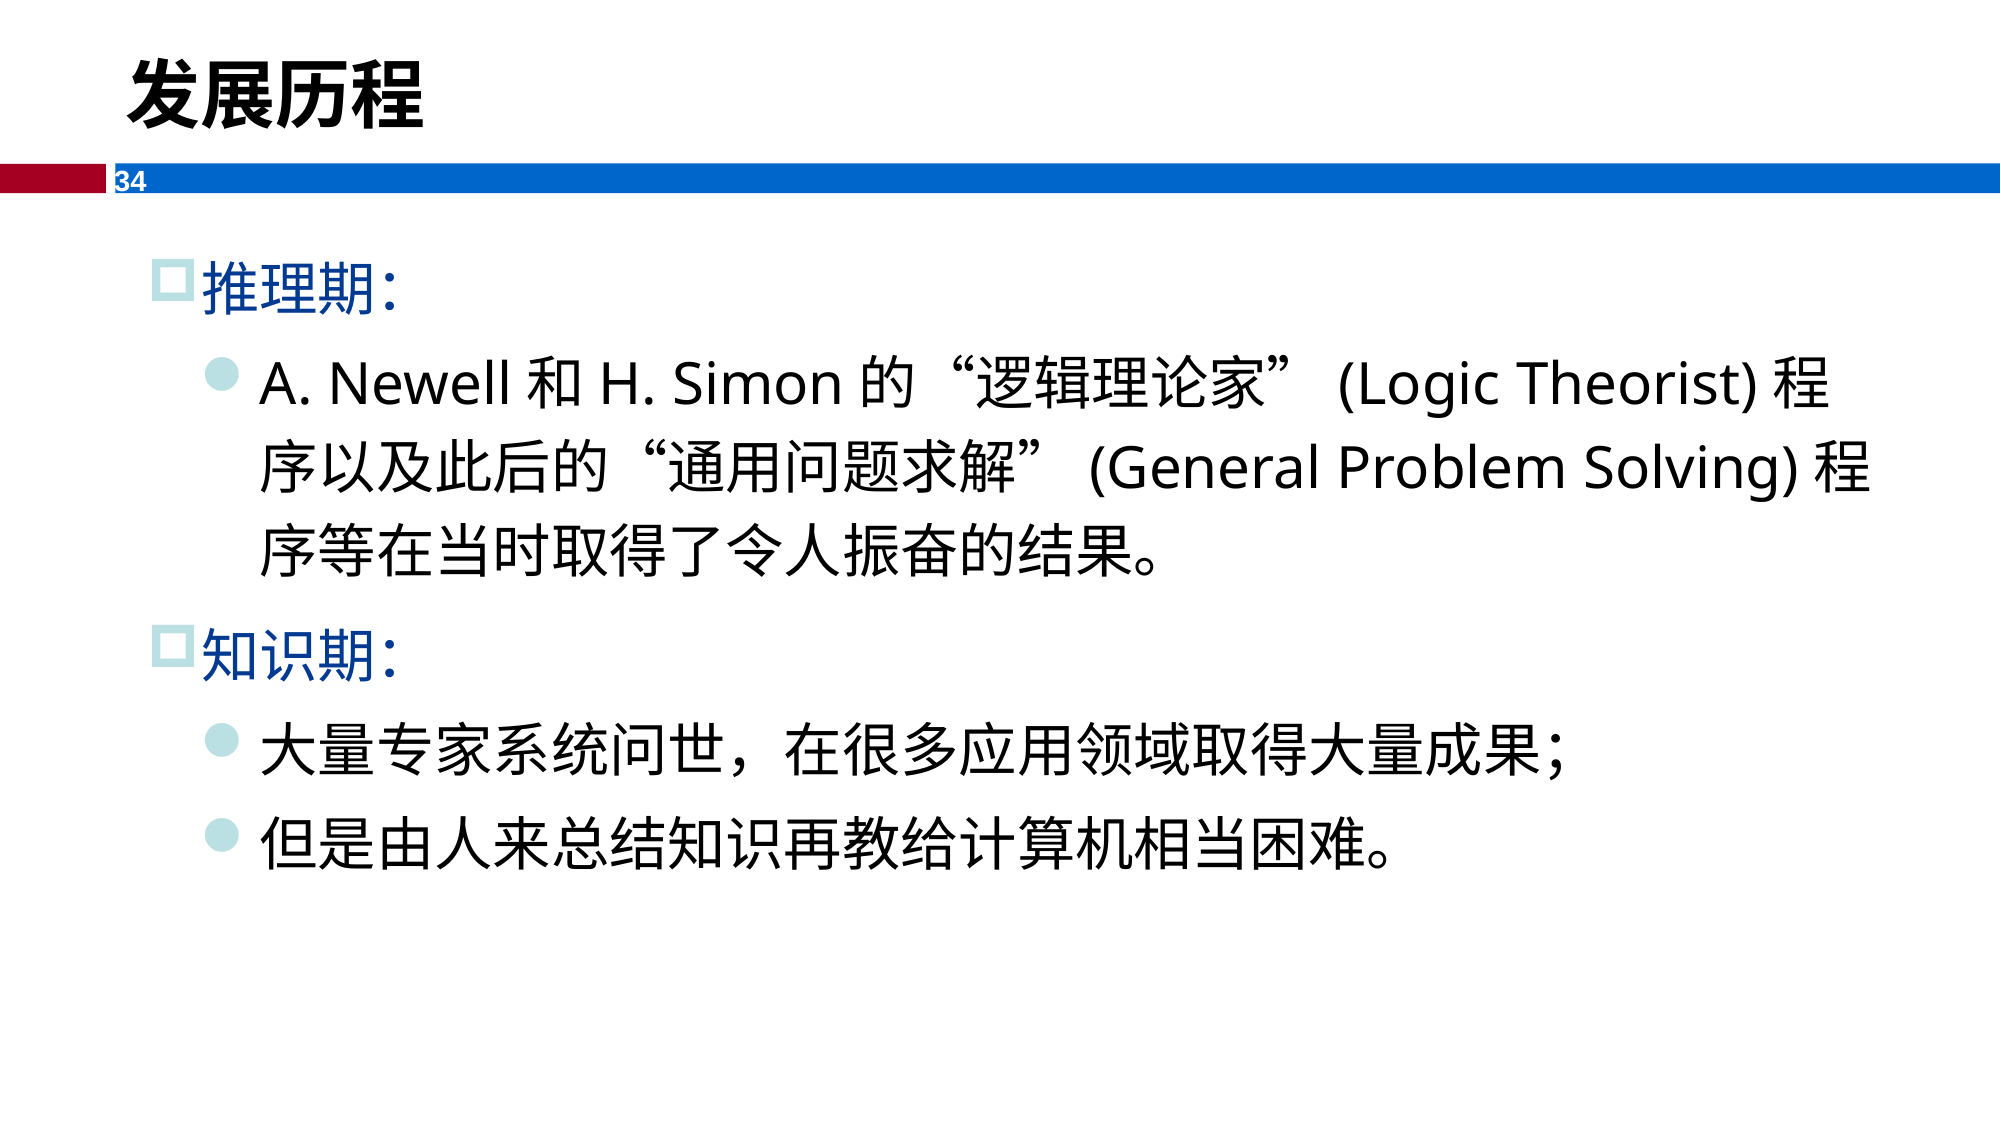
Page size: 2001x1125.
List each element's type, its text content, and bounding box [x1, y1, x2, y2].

title 发展历程 [110, 36, 1939, 148]
text_box 推理期： A. Newell和H. Simon的“逻辑理论家”(Logic Theorist)程序以及此后的“通用问题求解”(General Problem Solving)程序等在当时取得了令人振奋的结果。 知识期： 大量专家系统问世，在很多应用领域取得大量成果； 但是由人来总结知识再教给计算机相当困难。 [132, 230, 1888, 1057]
